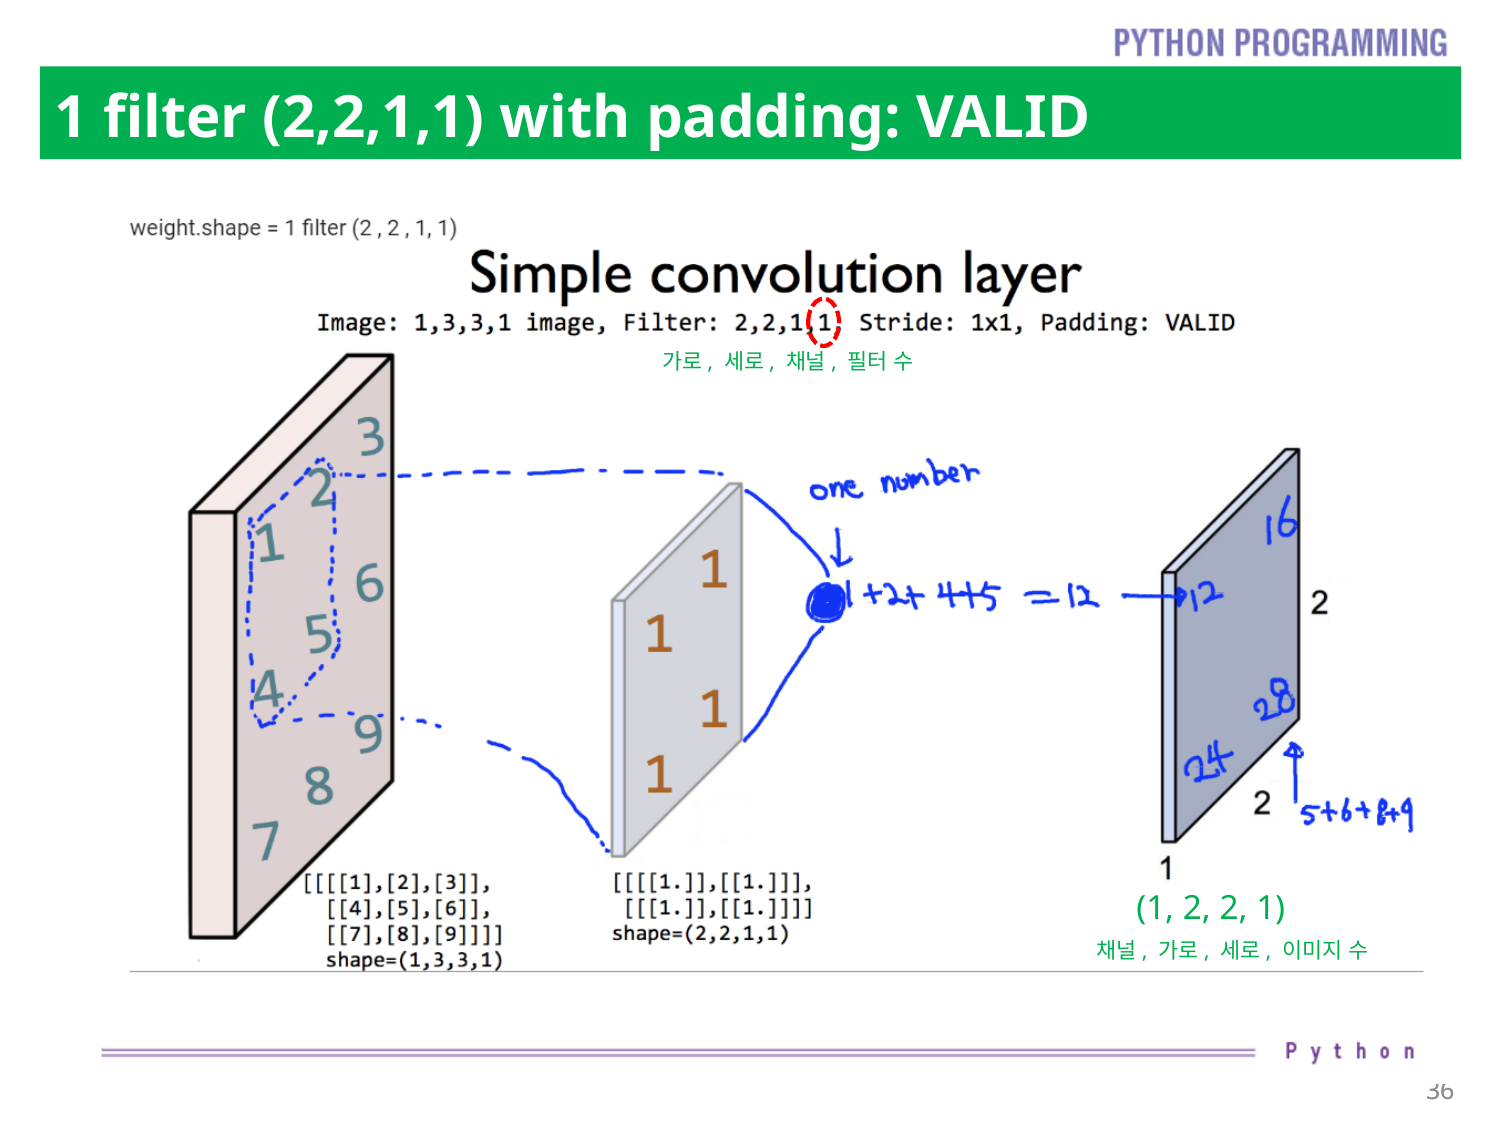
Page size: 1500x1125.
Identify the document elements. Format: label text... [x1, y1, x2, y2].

title 1 filter (2,2,1,1) with padding: VALID [39, 76, 1444, 152]
picture [101, 200, 1427, 981]
picture [18, 1020, 1483, 1084]
picture [1106, 13, 1462, 66]
slide_number 36 [1119, 1071, 1470, 1112]
